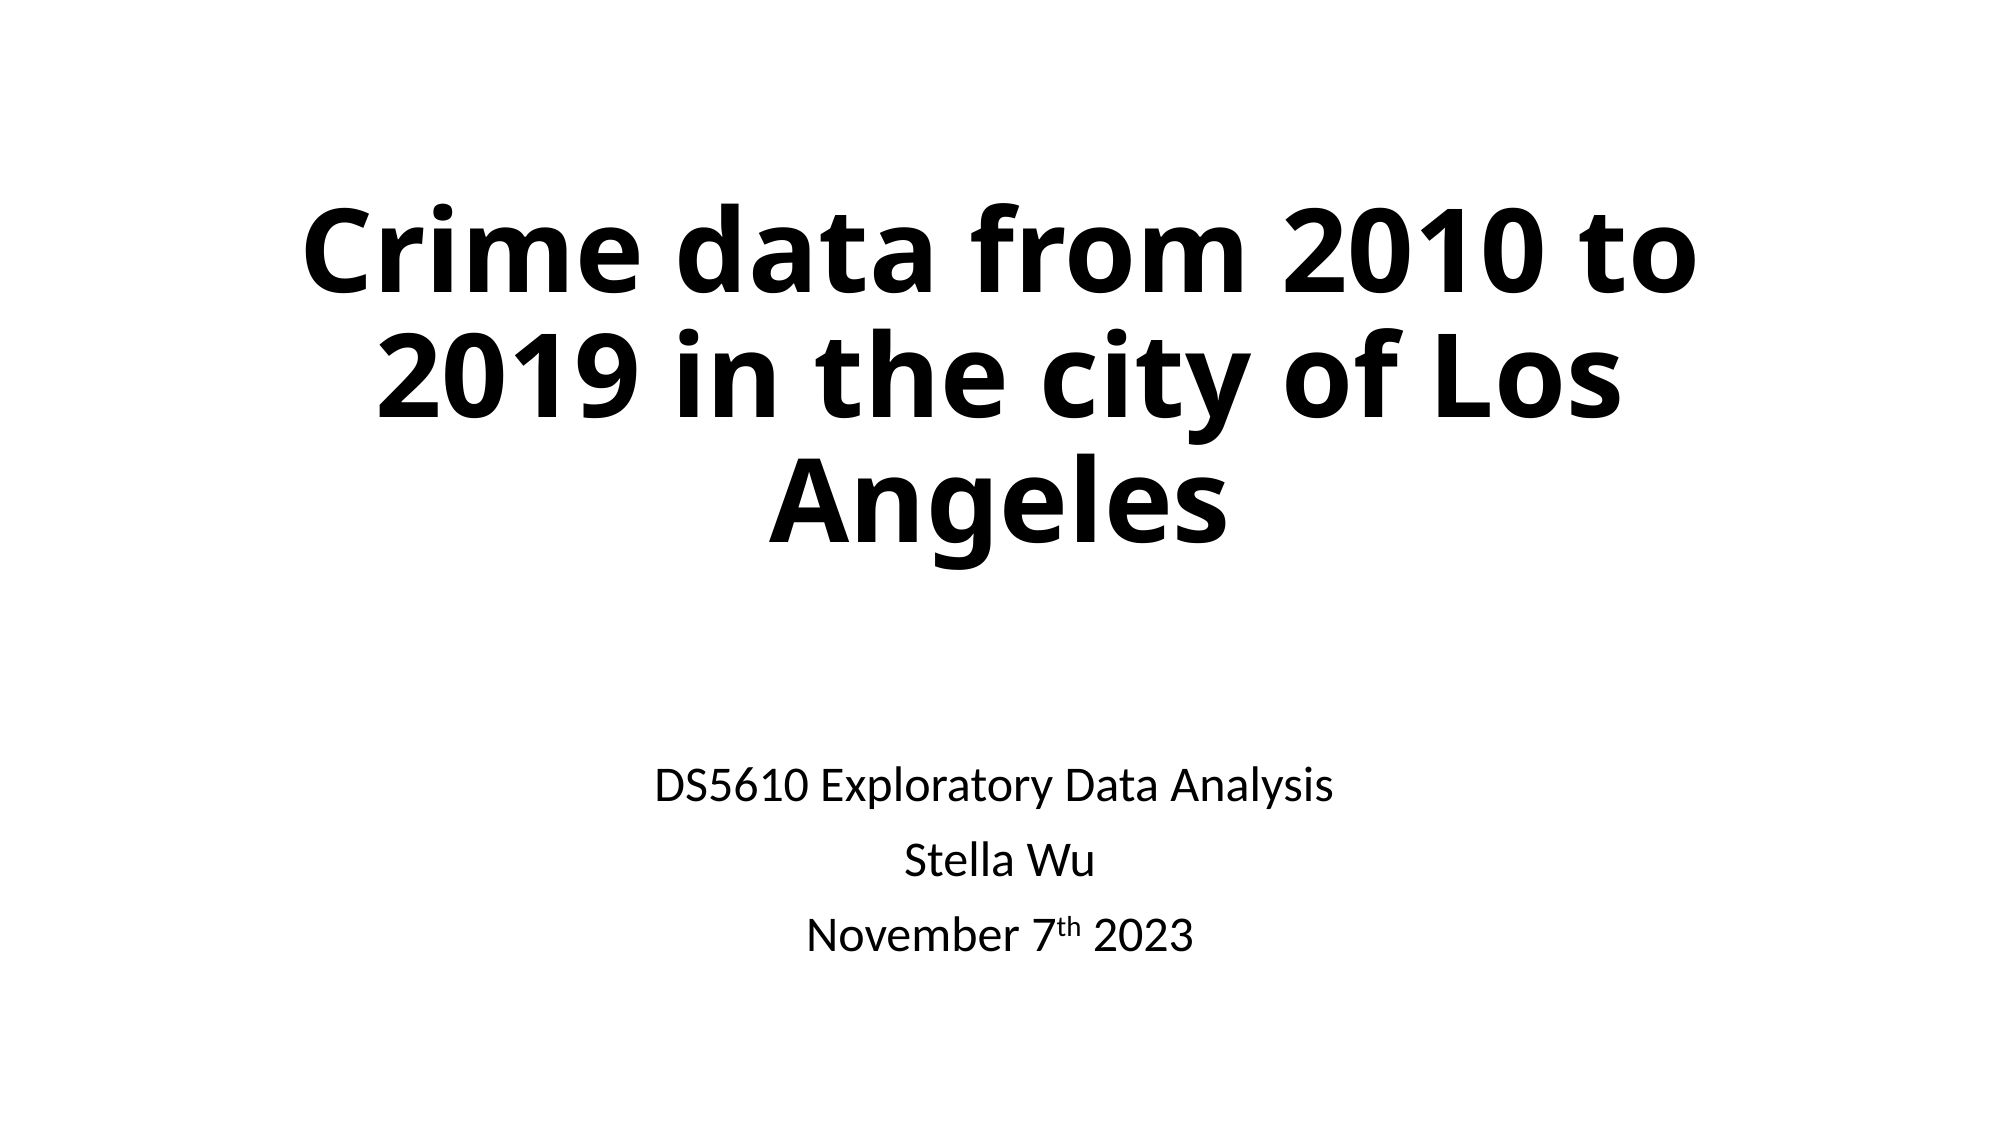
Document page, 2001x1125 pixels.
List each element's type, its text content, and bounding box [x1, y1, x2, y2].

title Crime data from 2010 to 2019 in the city of Los Angeles [249, 184, 1750, 576]
subtitle DS5610 Exploratory Data Analysis Stella Wu November 7th 2023 [249, 751, 1750, 1023]
